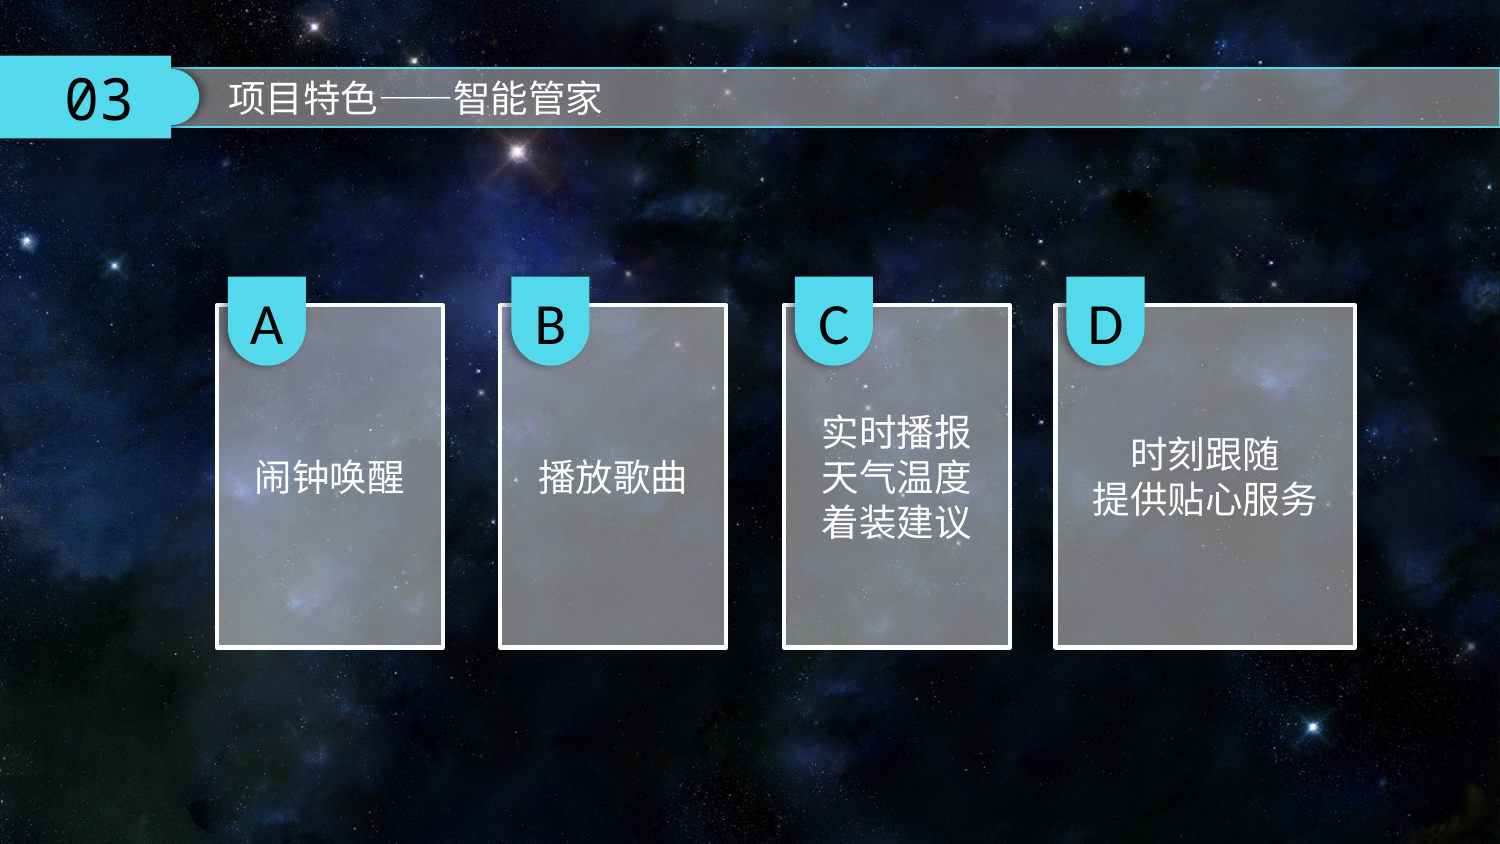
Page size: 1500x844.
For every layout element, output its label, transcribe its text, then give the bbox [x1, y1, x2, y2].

text_box 03 [0, 53, 202, 141]
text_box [783, 276, 1011, 648]
text_box 项目特色——智能管家 [213, 67, 619, 128]
picture [0, 0, 1500, 66]
picture [0, 129, 1500, 844]
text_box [499, 276, 727, 648]
text_box [193, 66, 1500, 129]
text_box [1055, 276, 1356, 648]
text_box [216, 276, 444, 648]
